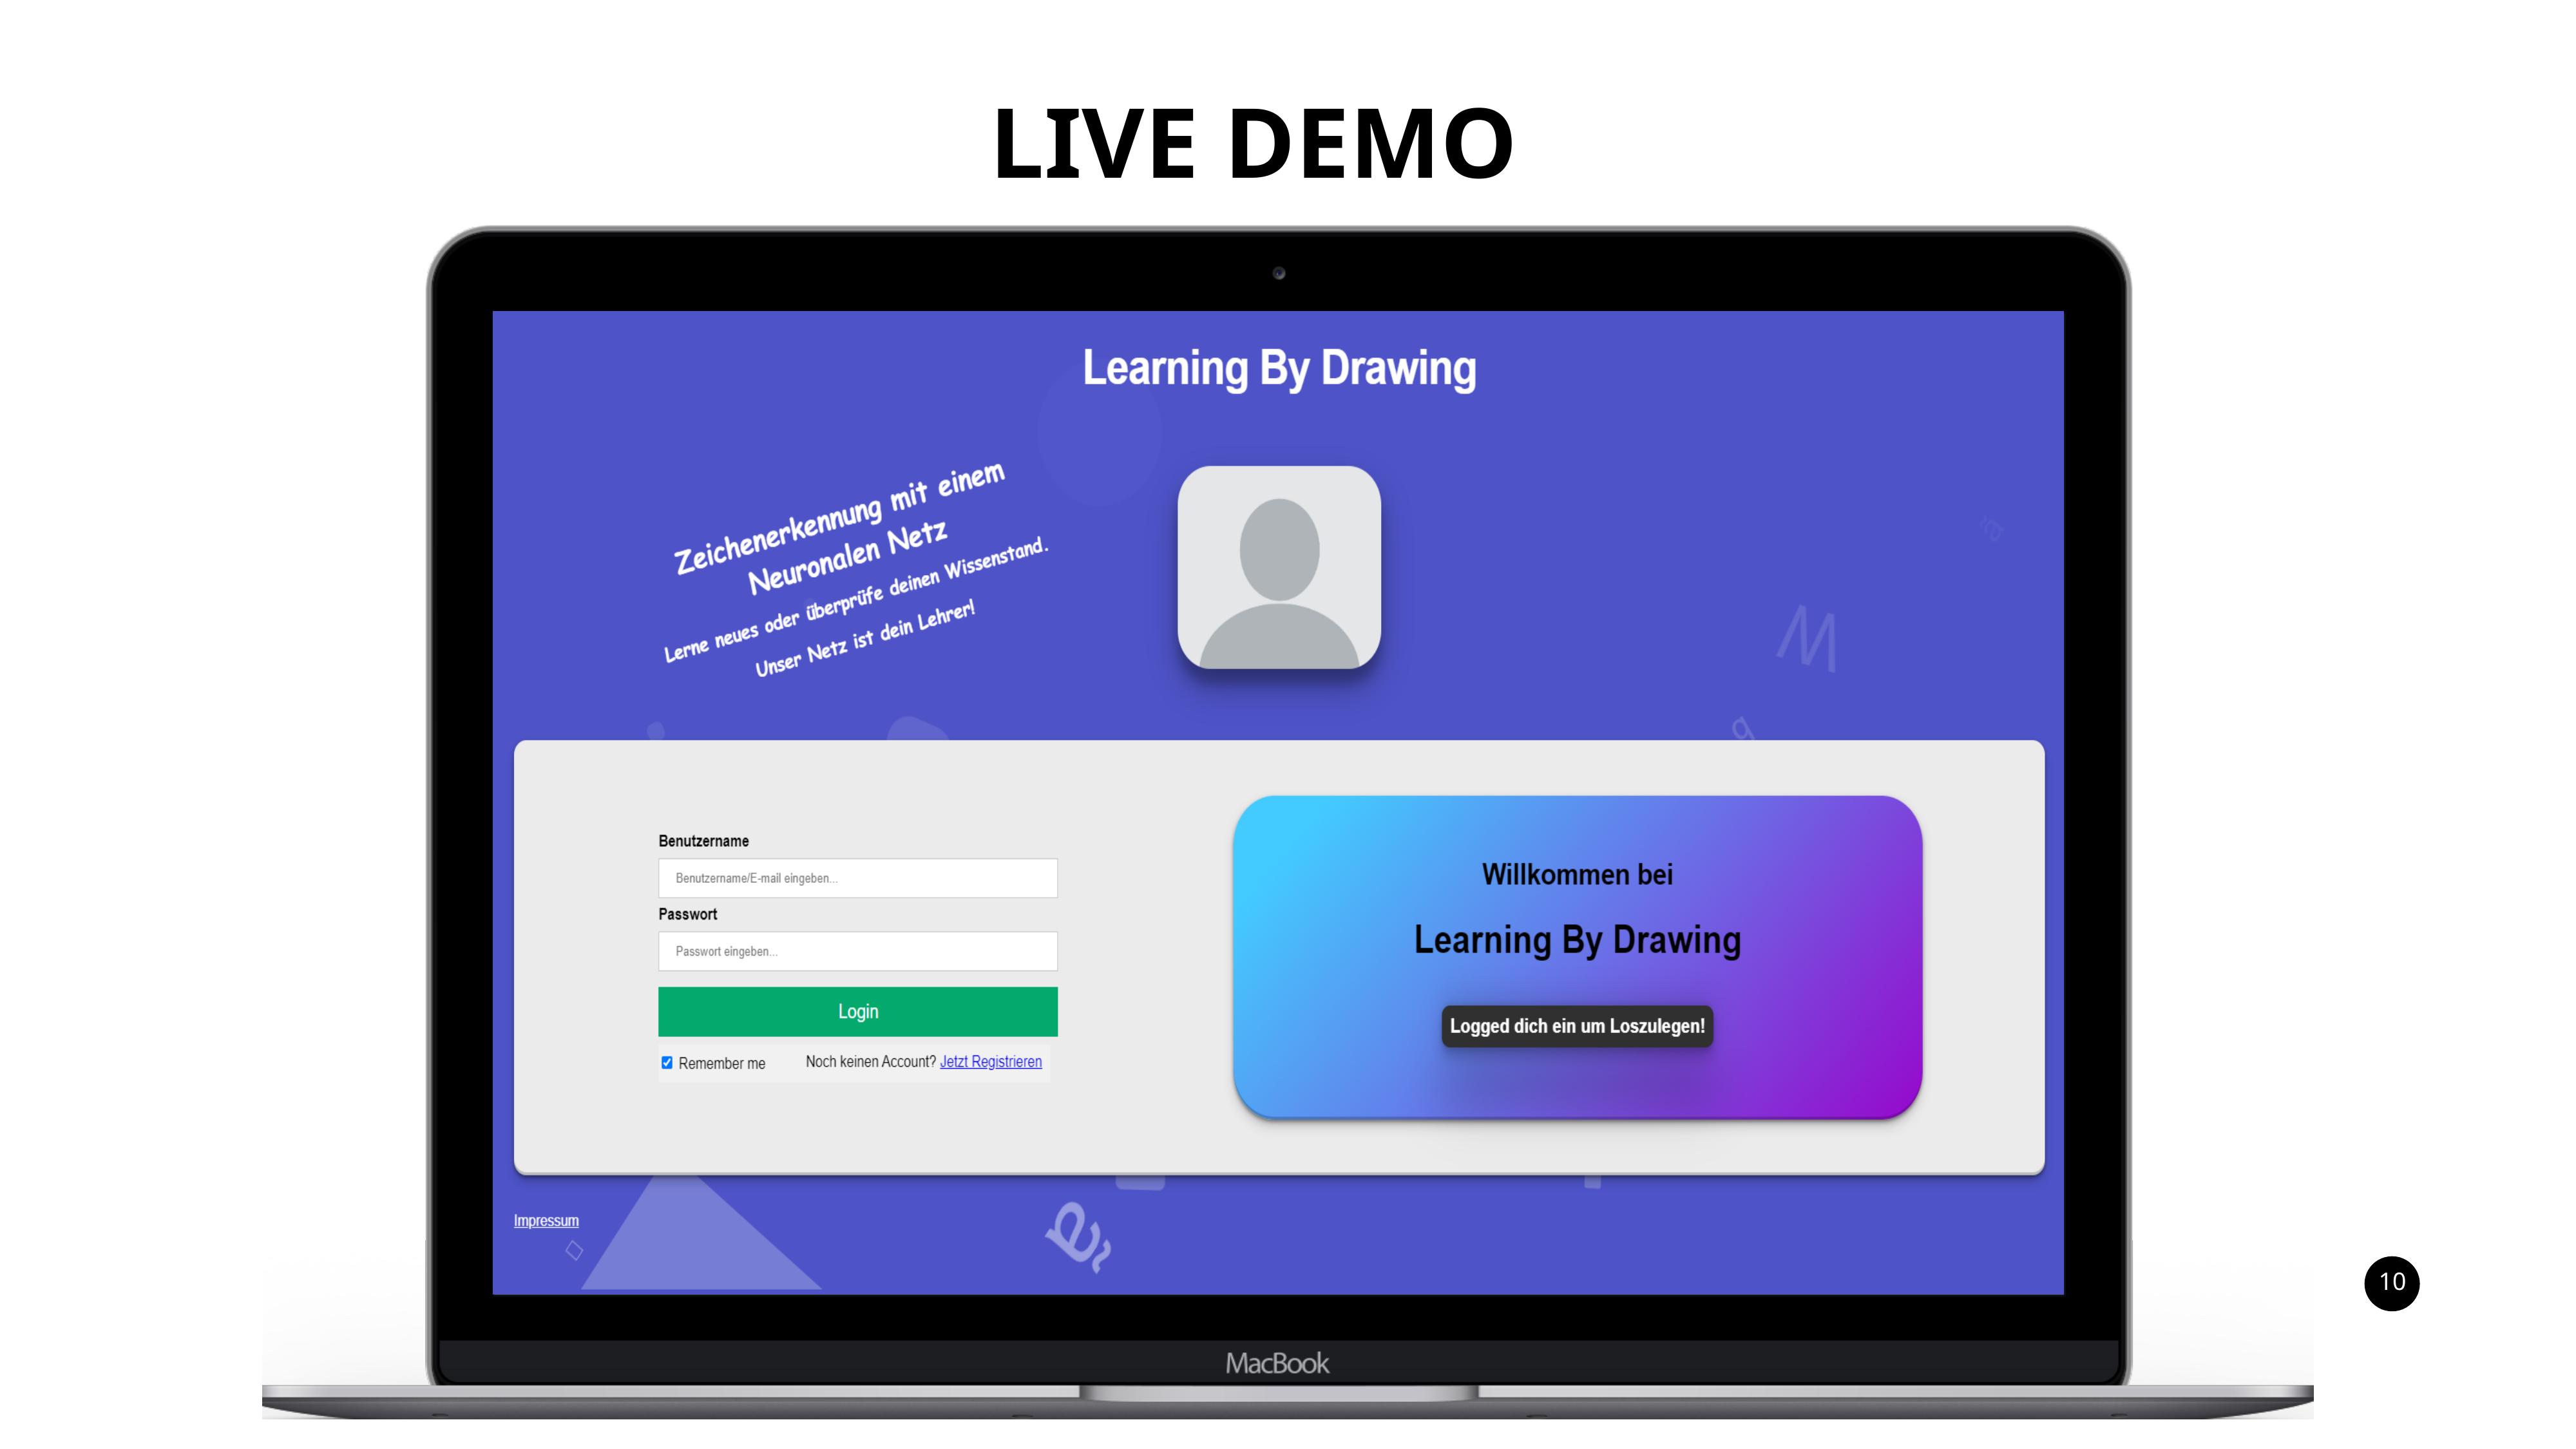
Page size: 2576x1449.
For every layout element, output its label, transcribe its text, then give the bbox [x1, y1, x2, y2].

picture [262, 218, 2314, 1419]
text_box LIVE DEMO [196, 76, 2312, 202]
